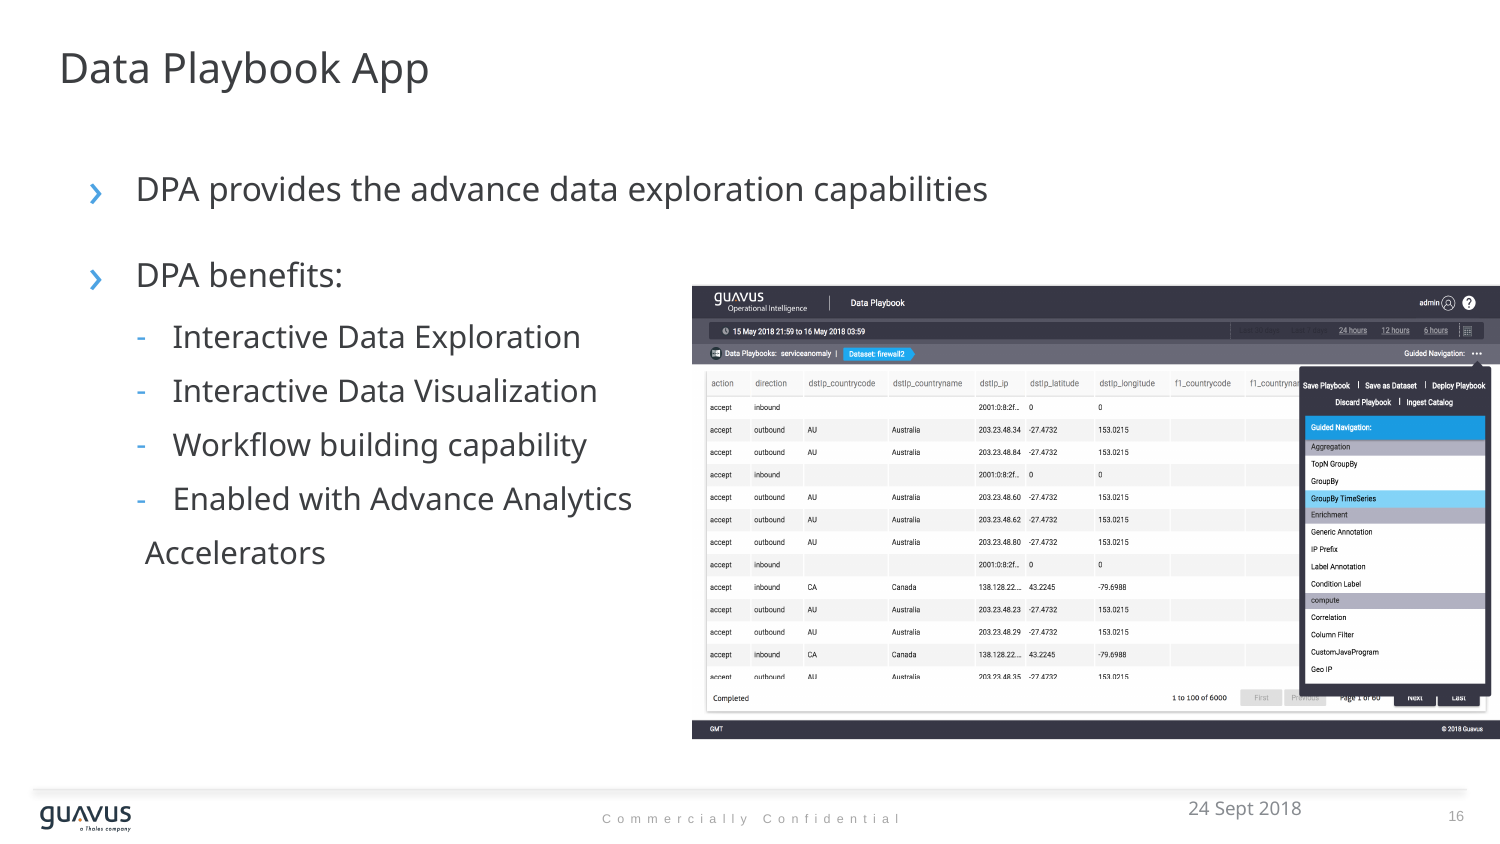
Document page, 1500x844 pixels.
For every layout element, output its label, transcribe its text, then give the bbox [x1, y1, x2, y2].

picture [691, 284, 1500, 740]
title Data Playbook App [43, 10, 1467, 130]
list DPA provides the advance data exploration capabilities DPA benefits: Interactive Data Exploration Interactive Data Visualization Workflow building capability Enabled with Advance Analytics Accelerators [44, 160, 1444, 740]
picture [27, 796, 146, 841]
